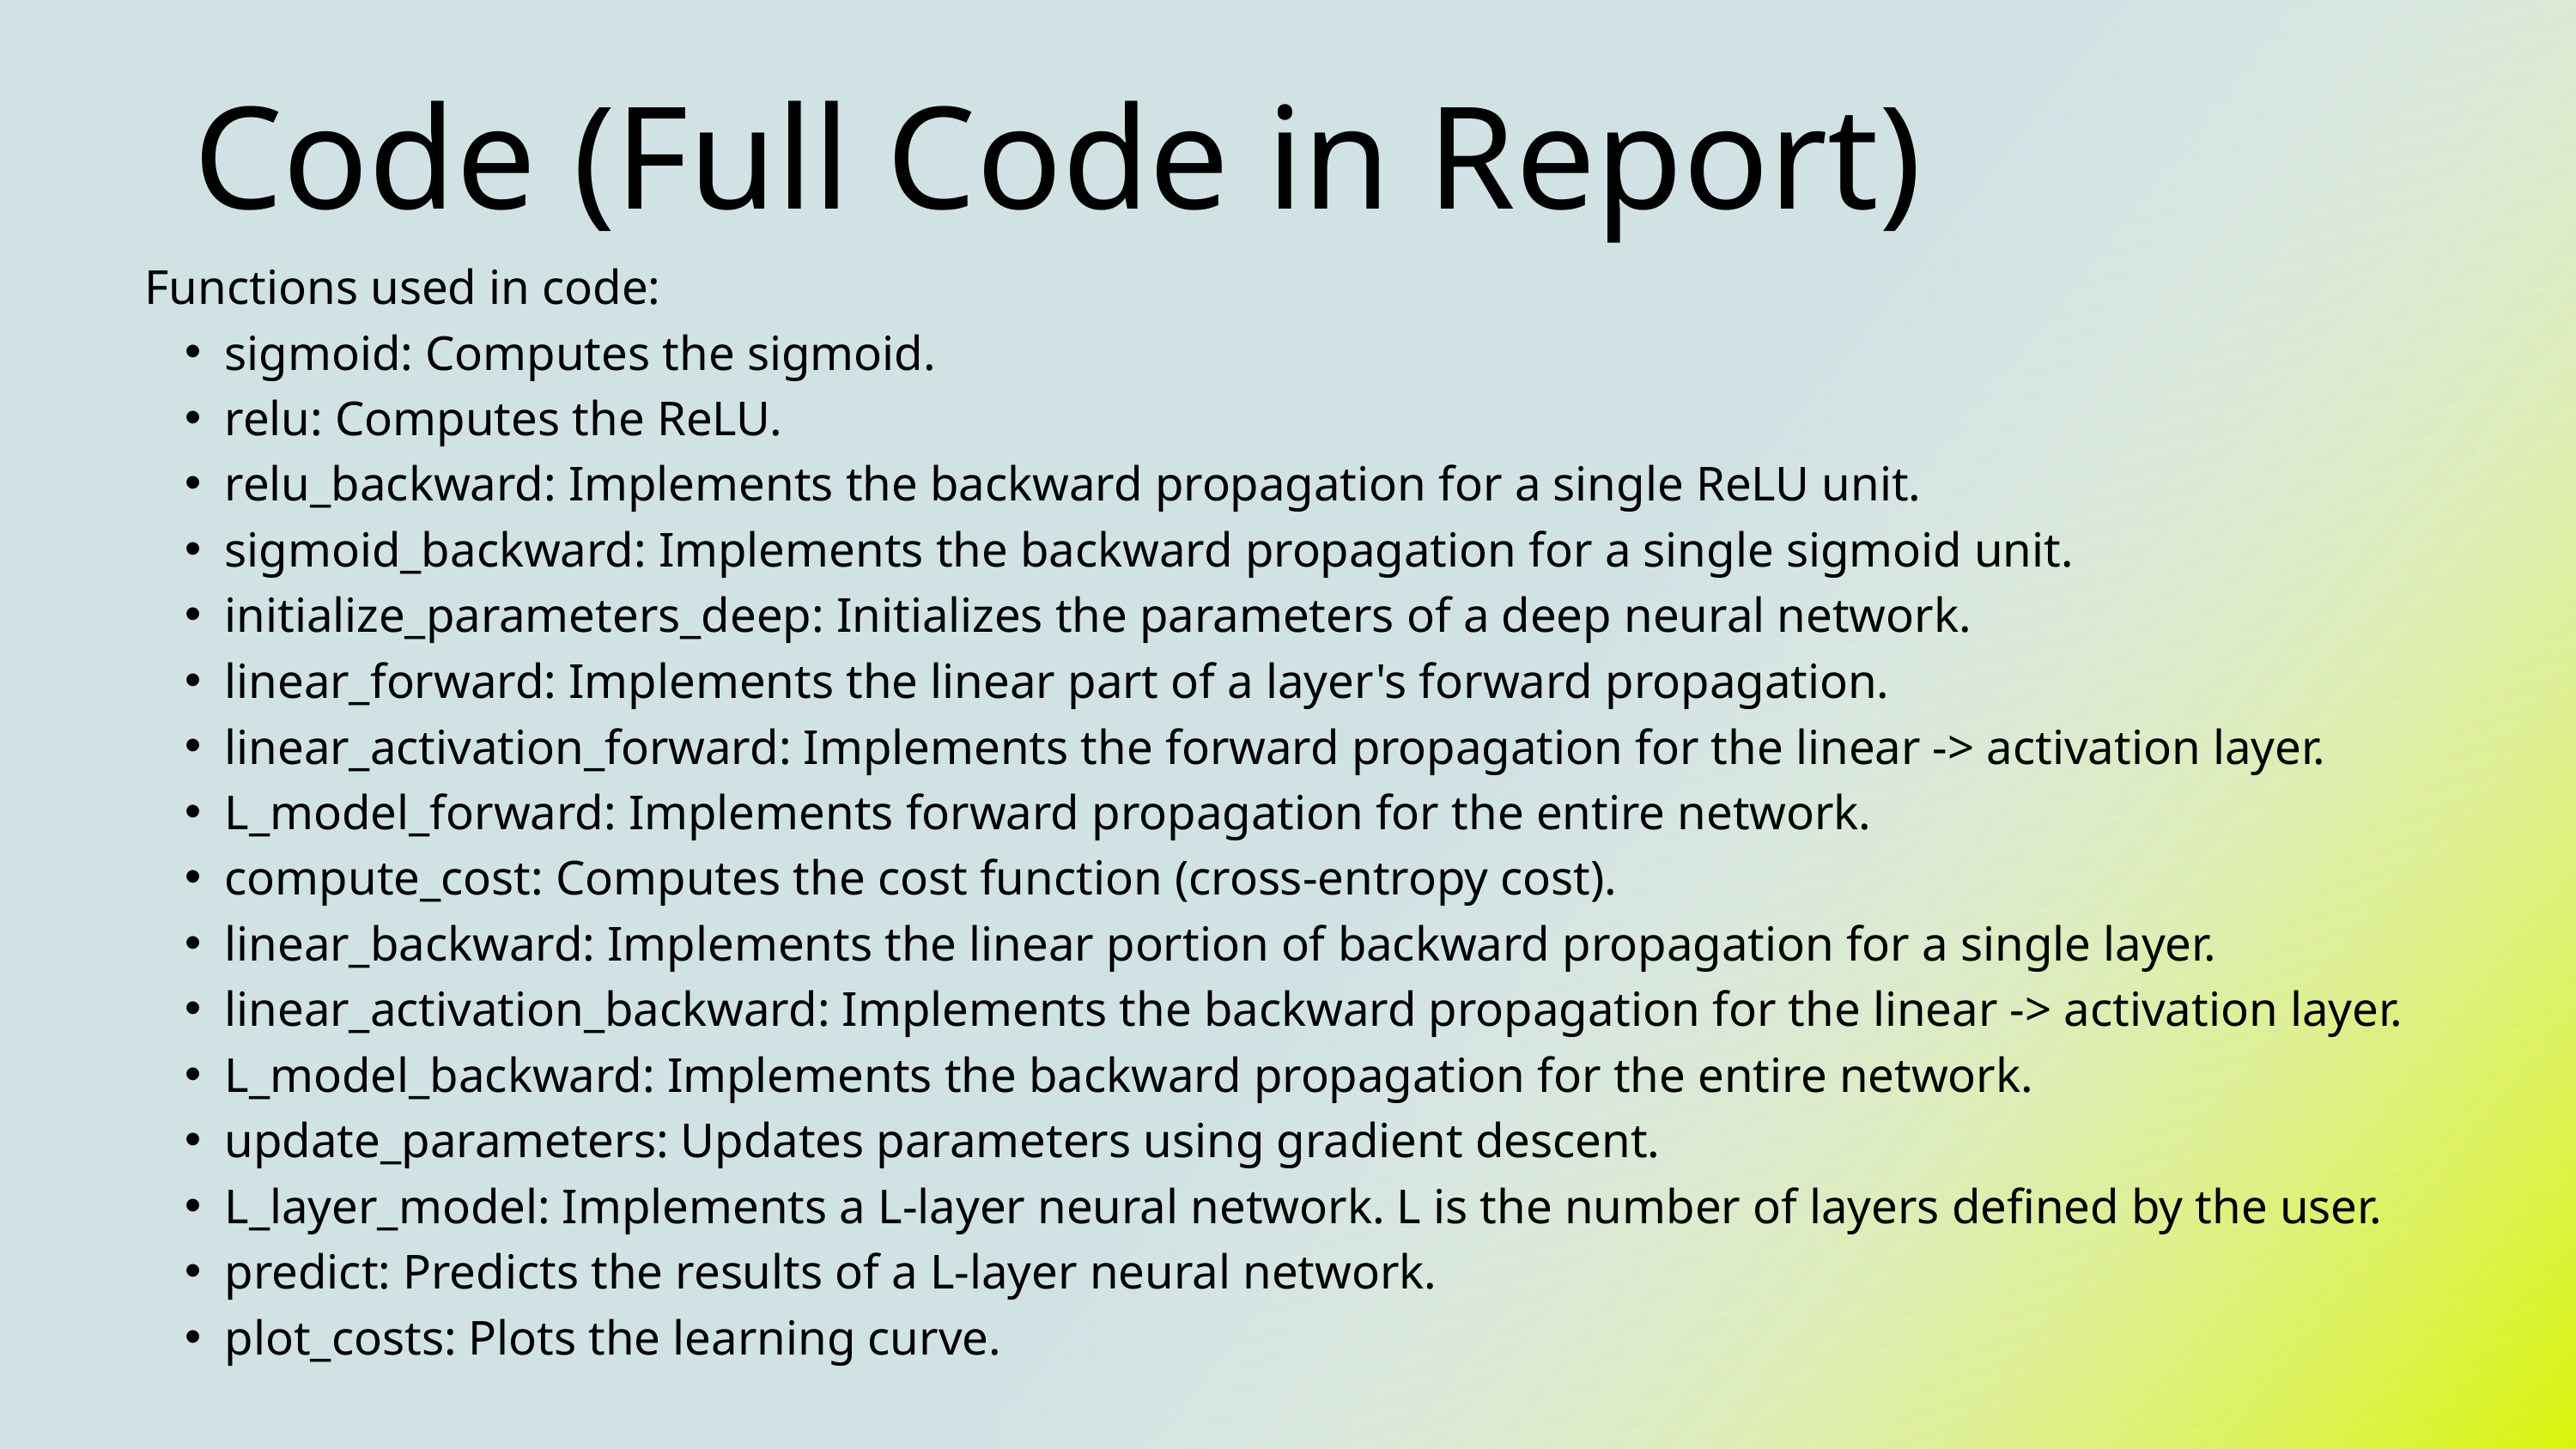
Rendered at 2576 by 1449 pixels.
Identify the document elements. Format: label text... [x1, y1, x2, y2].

text_box [994, 0, 2576, 1449]
text_box Code (Full Code in Report) [144, 39, 1971, 238]
text_box Functions used in code: sigmoid: Computes the sigmoid. relu: Computes the ReLU. relu_backward: Implements the backward propagation for a single ReLU unit. sigmoid_backward: Implements the backward propagation for a single sigmoid unit. initialize_parameters_deep: Initializes the parameters of a deep neural network. linear_forward: Implements the linear part of a layer's forward propagation. linear_activation_forward: Implements the forward propagation for the linear -> activation layer. L_model_forward: Implements forward propagation for the entire network. compute_cost: Computes the cost function (cross-entropy cost). linear_backward: Implements the linear portion of backward propagation for a single layer. linear_activation_backward: Implements the backward propagation for the linear -> activation layer. L_model_backward: Implements the backward propagation for the entire network. update_parameters: Updates parameters using gradient descent. L_layer_model: Implements a L-layer neural network. L is the number of layers defined by the user. predict: Predicts the results of a L-layer neural network. plot_costs: Plots the learning curve. [144, 247, 2477, 1430]
